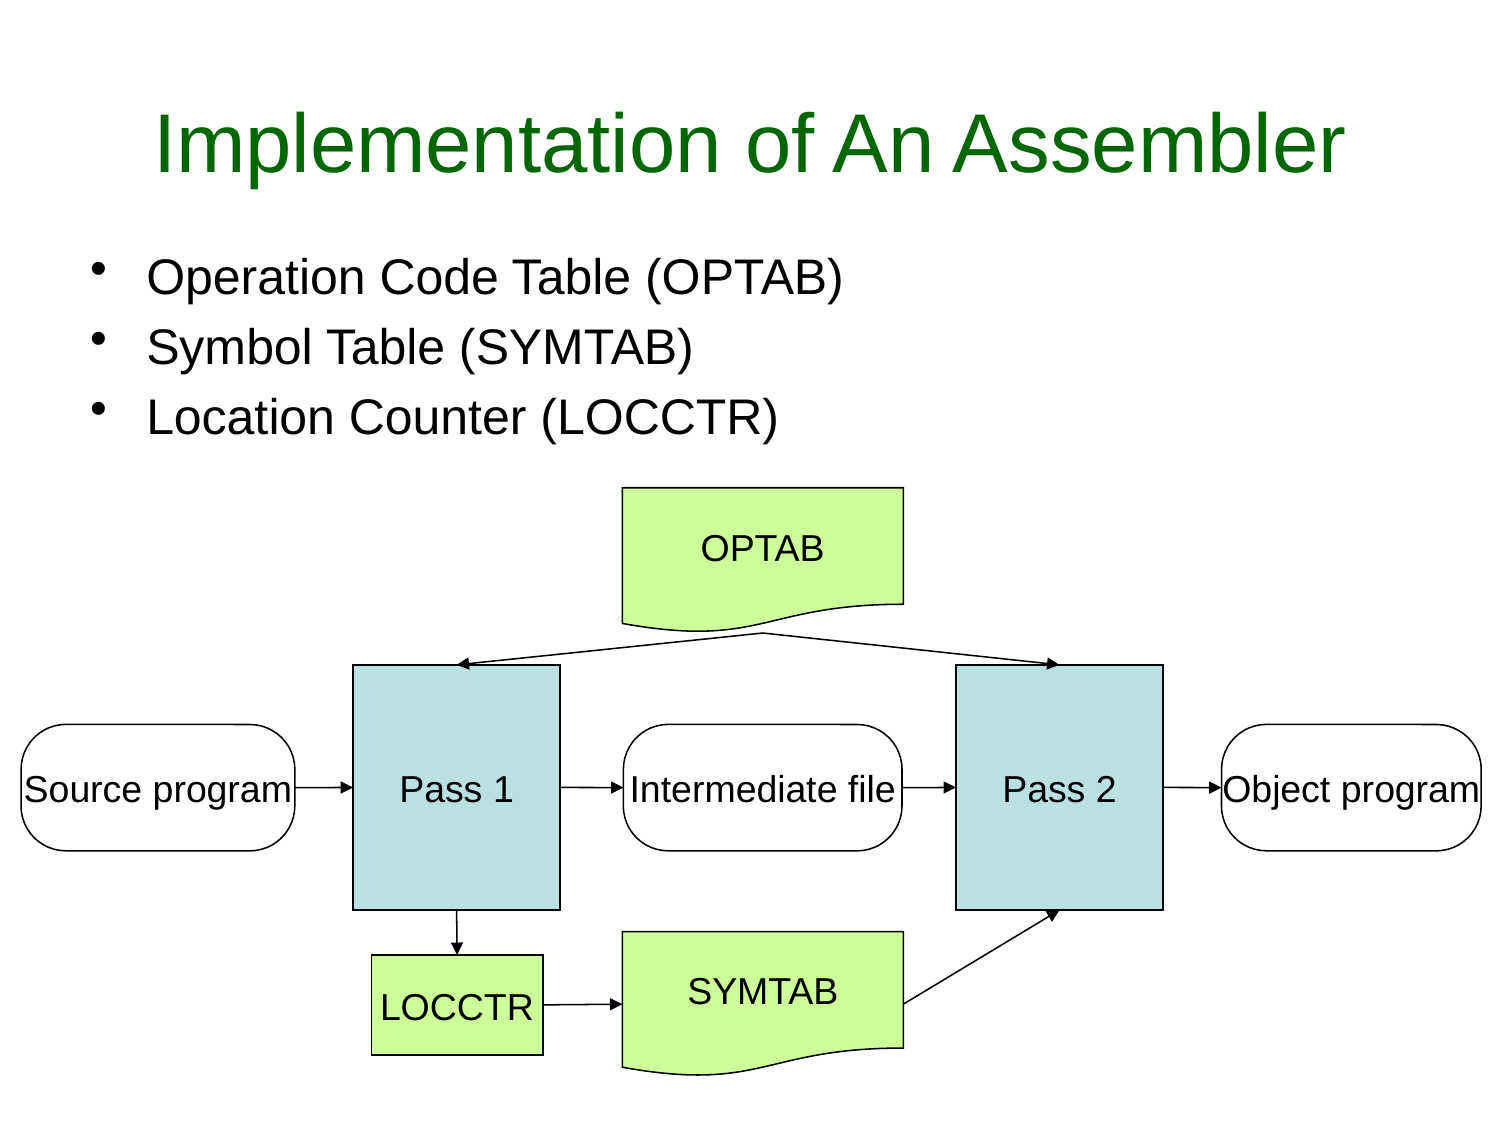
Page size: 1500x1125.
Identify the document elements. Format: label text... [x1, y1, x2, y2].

text_box Intermediate file [623, 724, 903, 851]
text_box Pass 1 [353, 664, 561, 911]
text_box Source program [21, 724, 295, 851]
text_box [456, 624, 1060, 666]
text_box Pass 2 [955, 664, 1163, 911]
text_box LOCCTR [371, 954, 543, 1055]
text_box OPTAB [622, 487, 904, 623]
text_box SYMTAB [622, 931, 904, 1075]
title Implementation of An Assembler [74, 44, 1426, 233]
list Operation Code Table (OPTAB) Symbol Table (SYMTAB) Location Counter (LOCCTR) [74, 236, 1426, 459]
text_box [903, 909, 1060, 1005]
text_box Object program [1221, 724, 1482, 851]
